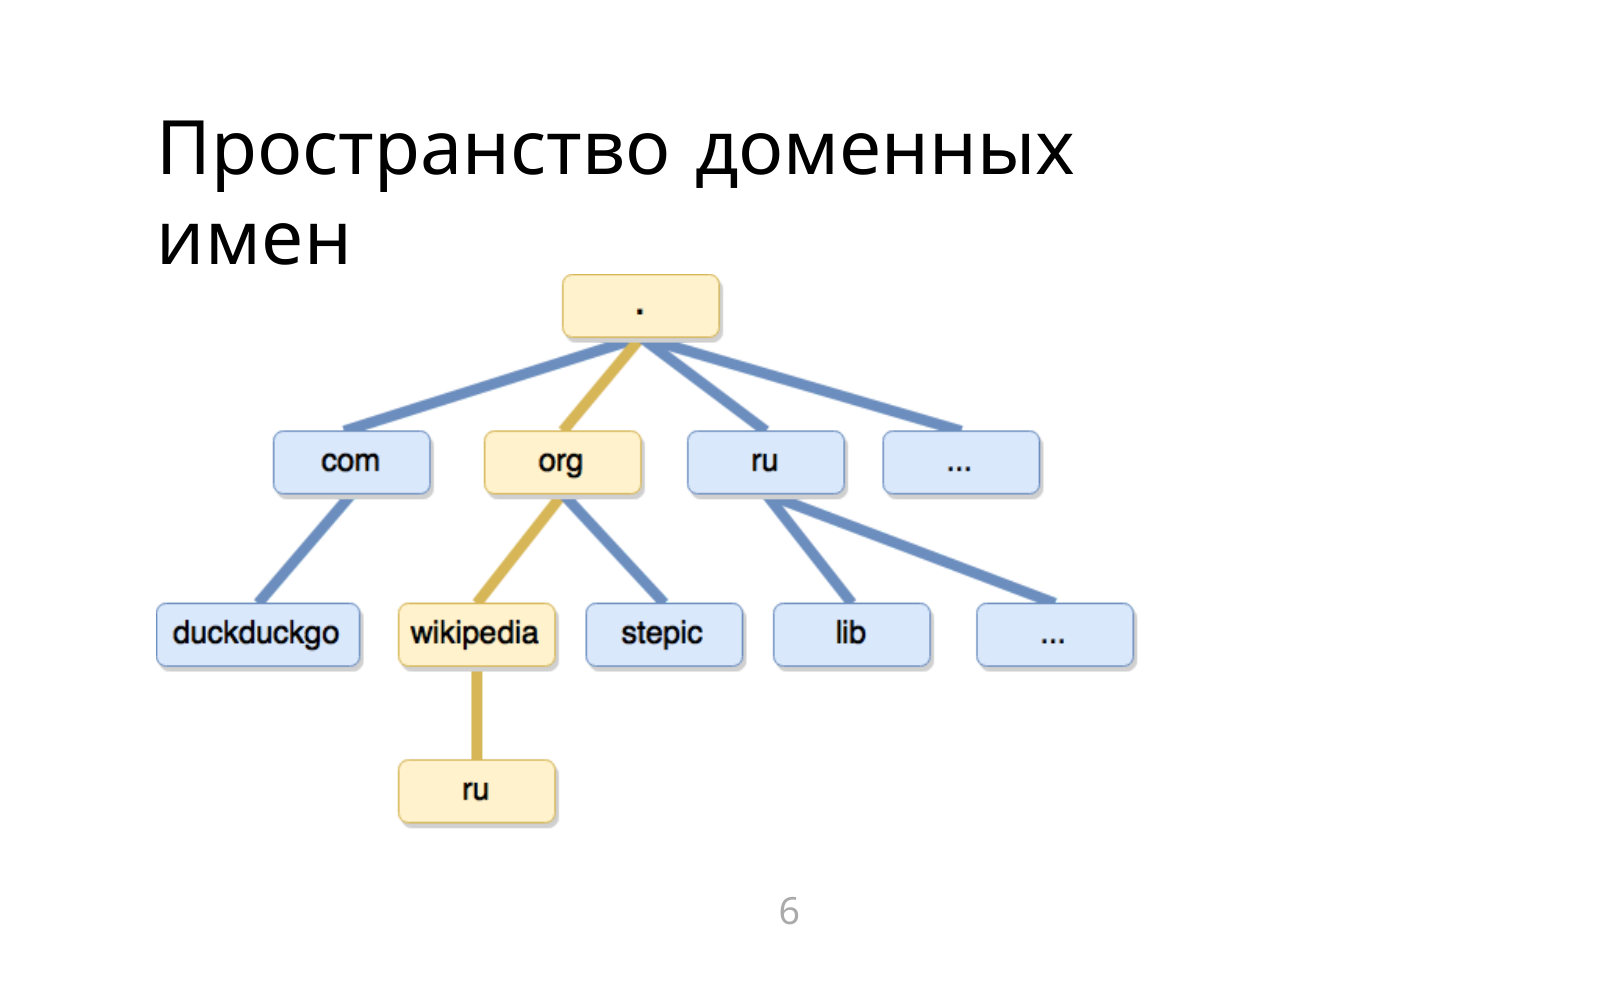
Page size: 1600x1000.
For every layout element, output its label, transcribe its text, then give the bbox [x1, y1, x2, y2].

title Пространство доменных имен [154, 97, 1237, 281]
picture [155, 274, 1140, 830]
slide_number 6 [772, 882, 830, 1000]
